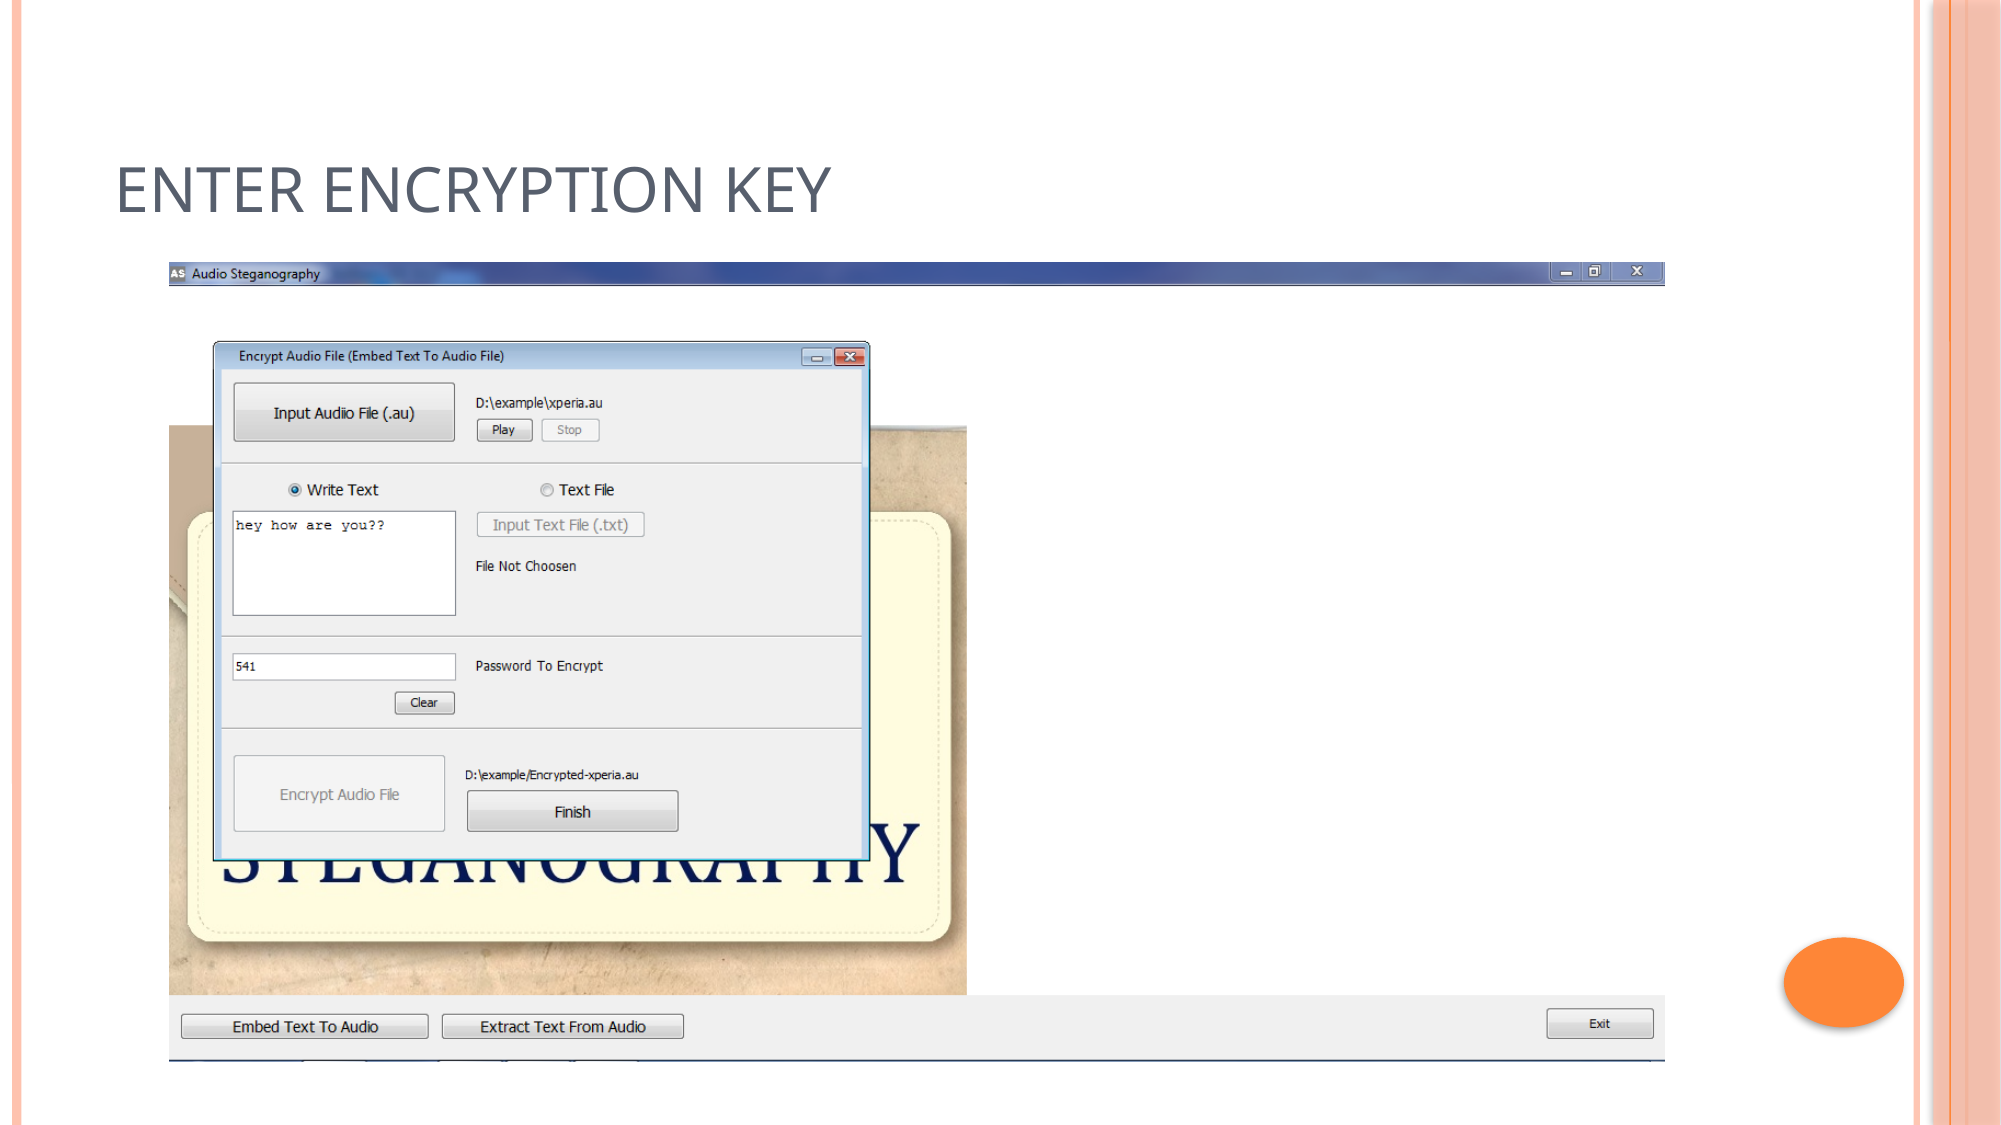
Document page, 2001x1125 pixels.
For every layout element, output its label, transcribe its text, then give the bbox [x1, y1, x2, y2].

title Enter Encryption Key [99, 45, 1734, 233]
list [168, 261, 1665, 1063]
